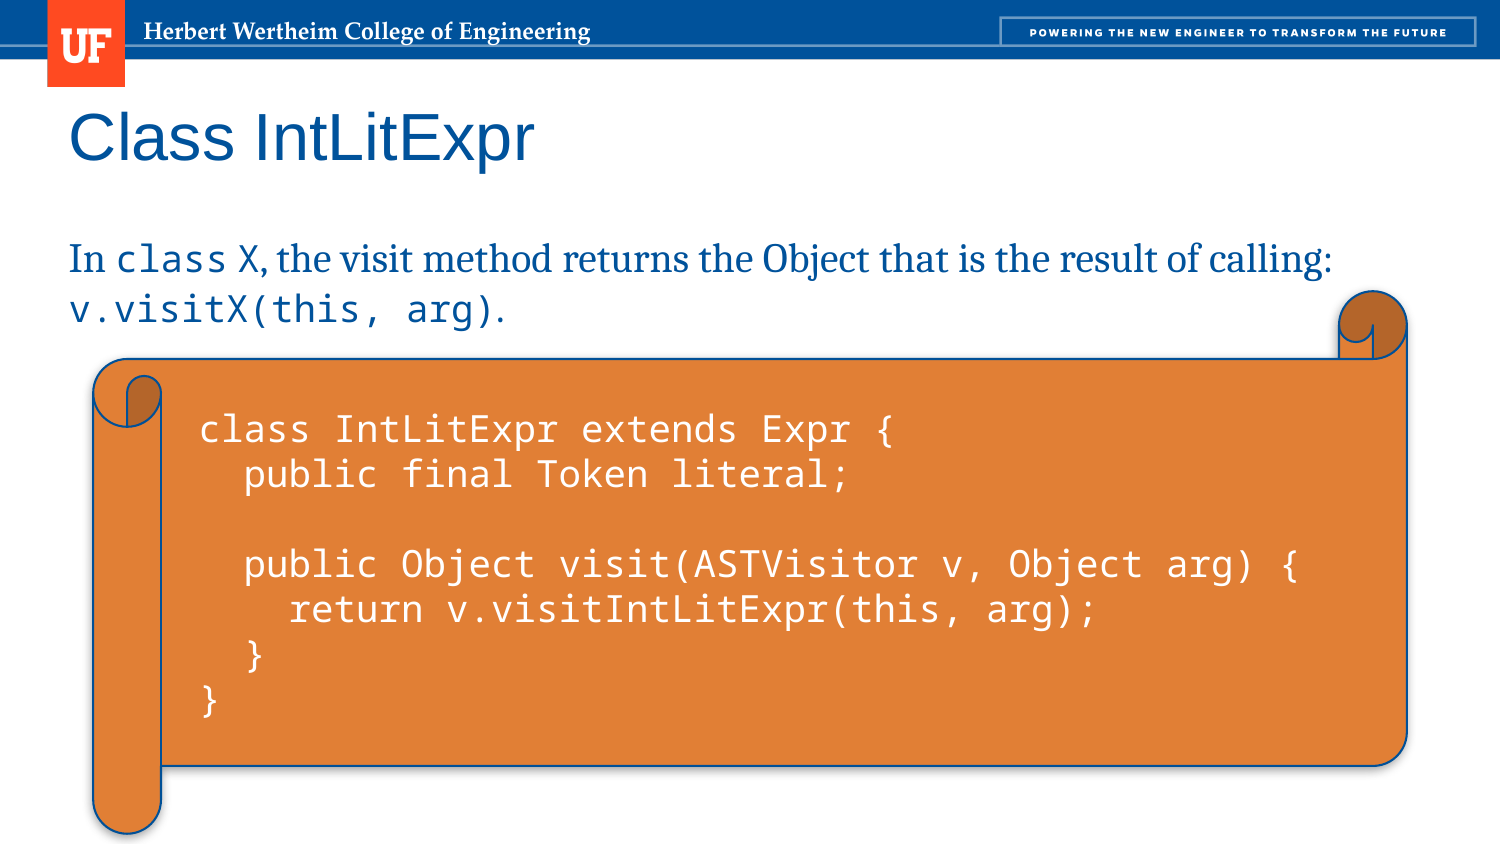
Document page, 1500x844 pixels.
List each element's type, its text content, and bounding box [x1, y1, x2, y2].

list In class X, the visit method returns the Object that is the result of calling: v.visitX(this, arg). [53, 223, 1447, 341]
title Class IntLitExpr [53, 86, 1414, 223]
text_box class IntLitExpr extends Expr { public final Token literal; public Object visit(ASTVisitor v, Object arg) { return v.visitIntLitExpr(this, arg); } } [92, 290, 1408, 835]
picture [0, 0, 1500, 87]
